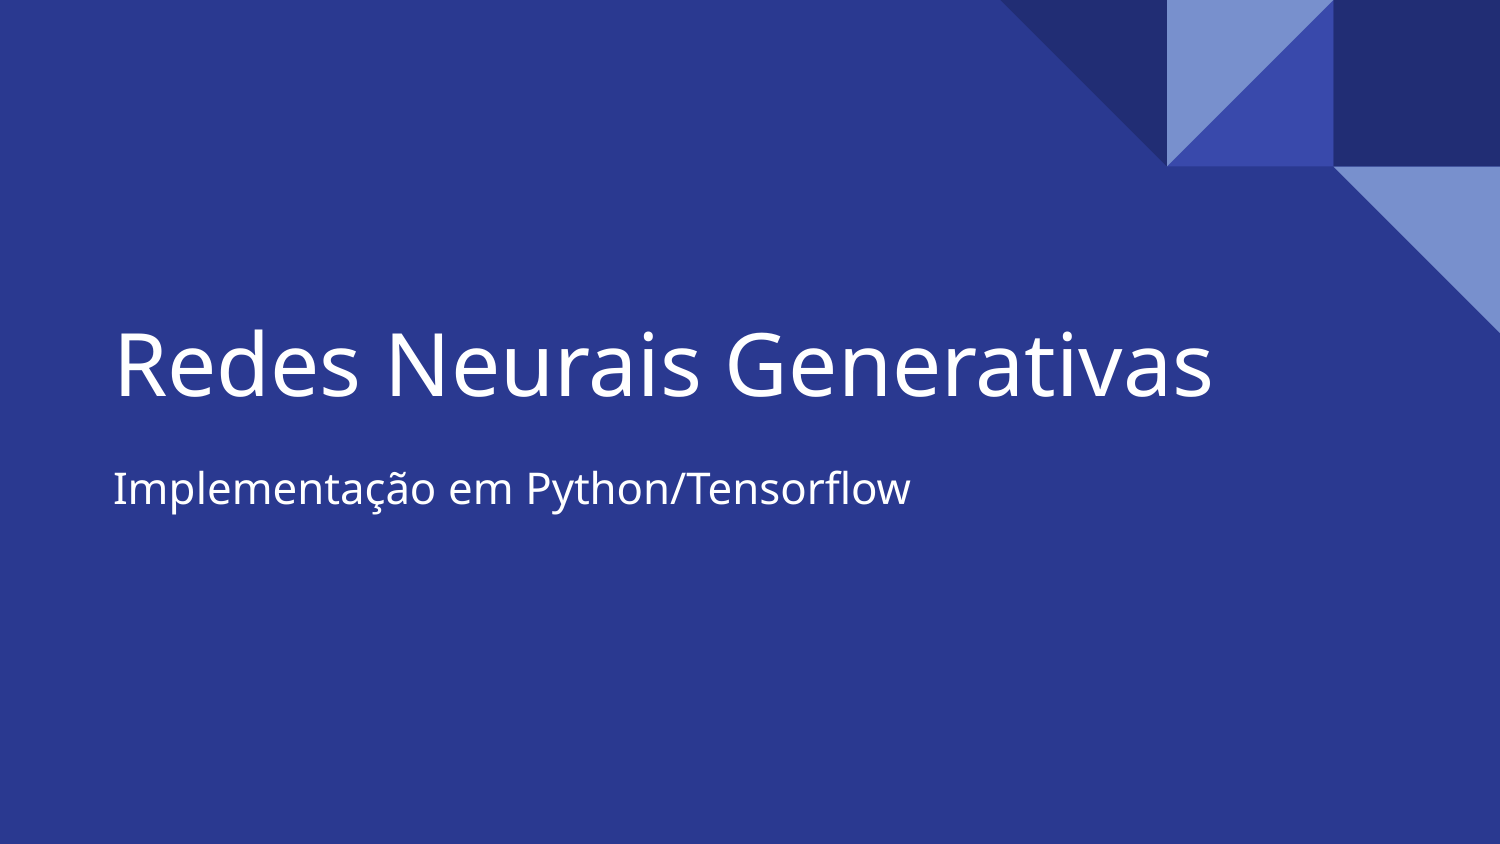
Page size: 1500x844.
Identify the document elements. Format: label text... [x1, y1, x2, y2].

subtitle Implementação em Python/Tensorflow [98, 445, 1447, 517]
title Redes Neurais Generativas [98, 291, 1447, 429]
